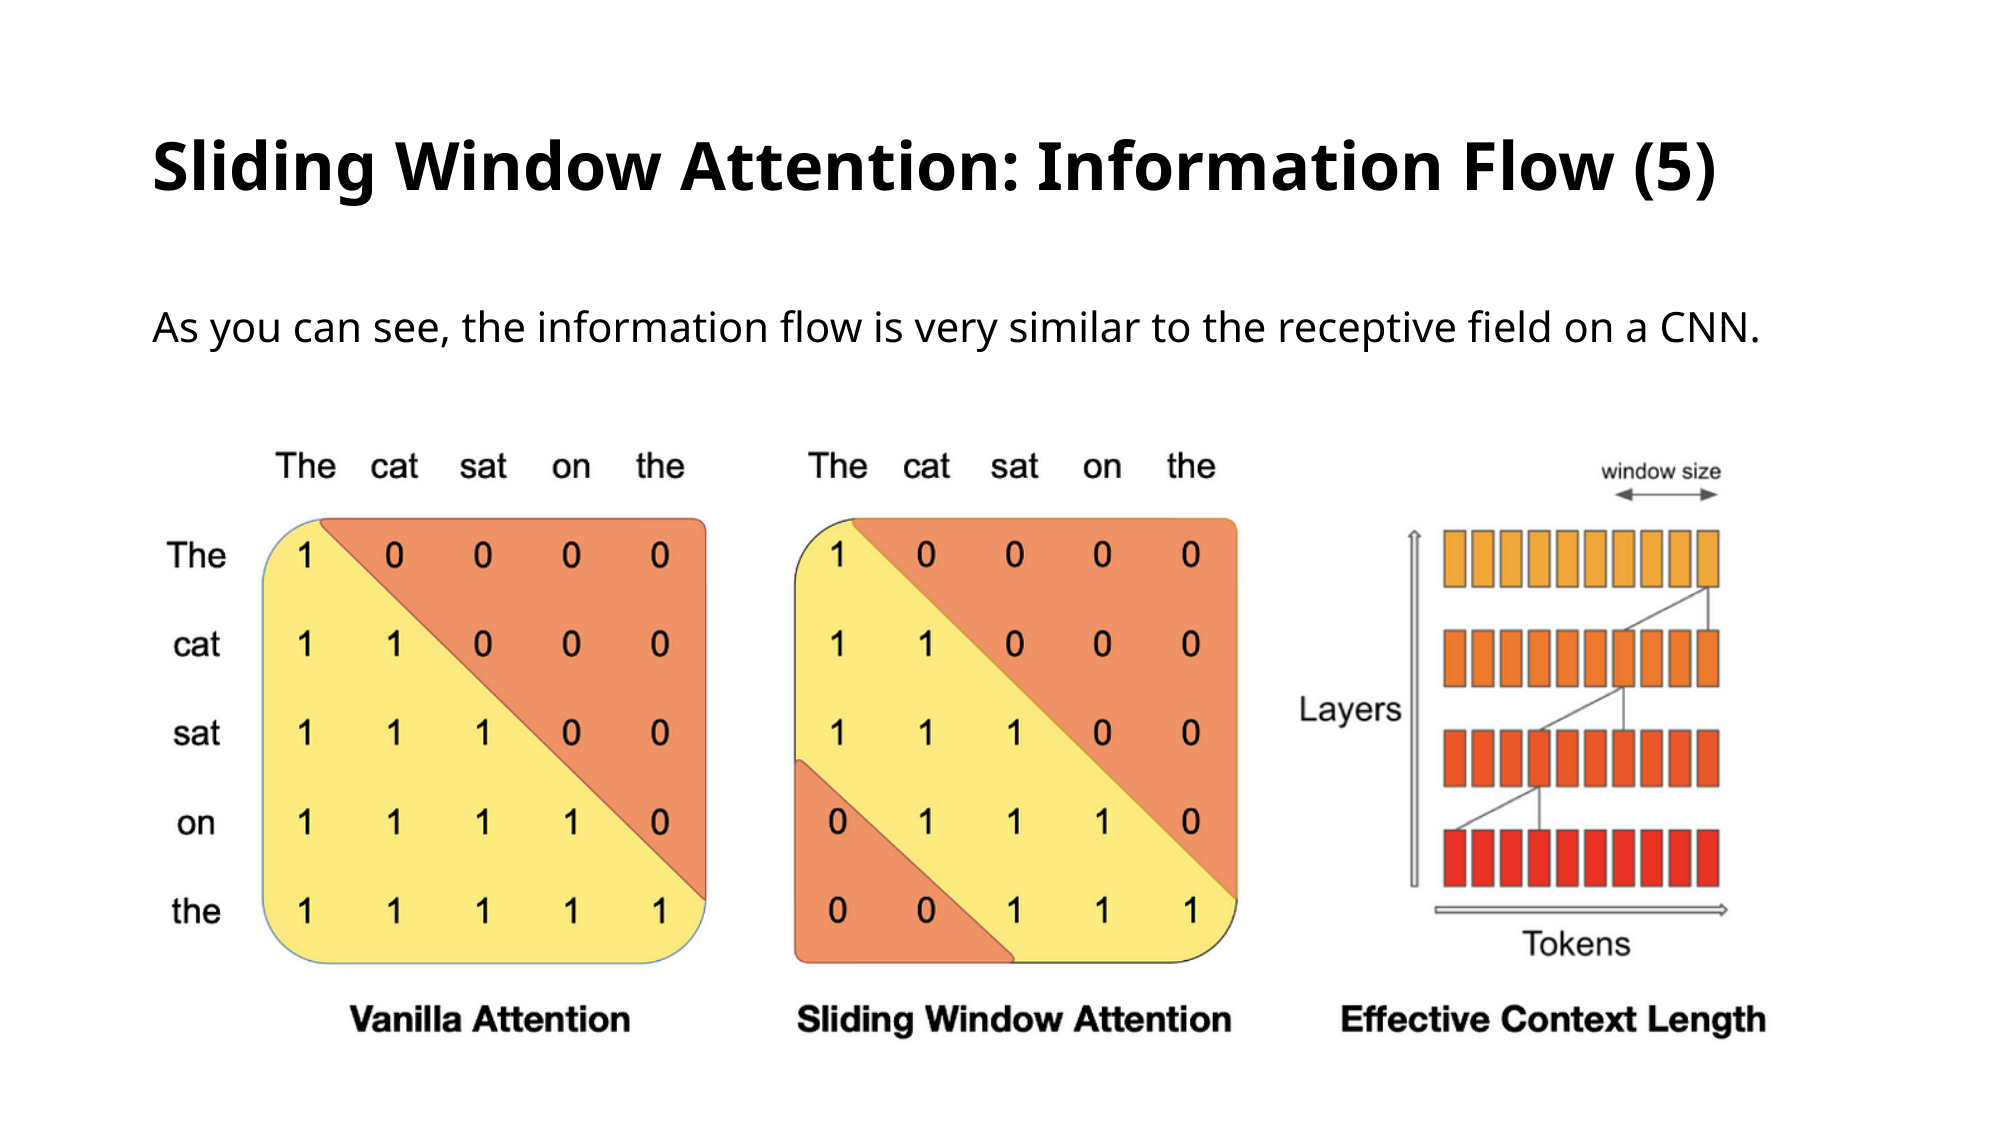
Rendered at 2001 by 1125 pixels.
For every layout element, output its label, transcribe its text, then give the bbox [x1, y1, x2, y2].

picture [118, 406, 1882, 1066]
title Sliding Window Attention: Information Flow (5) [137, 59, 1863, 278]
list As you can see, the information flow is very similar to the receptive field on a CNN. [137, 299, 1826, 406]
